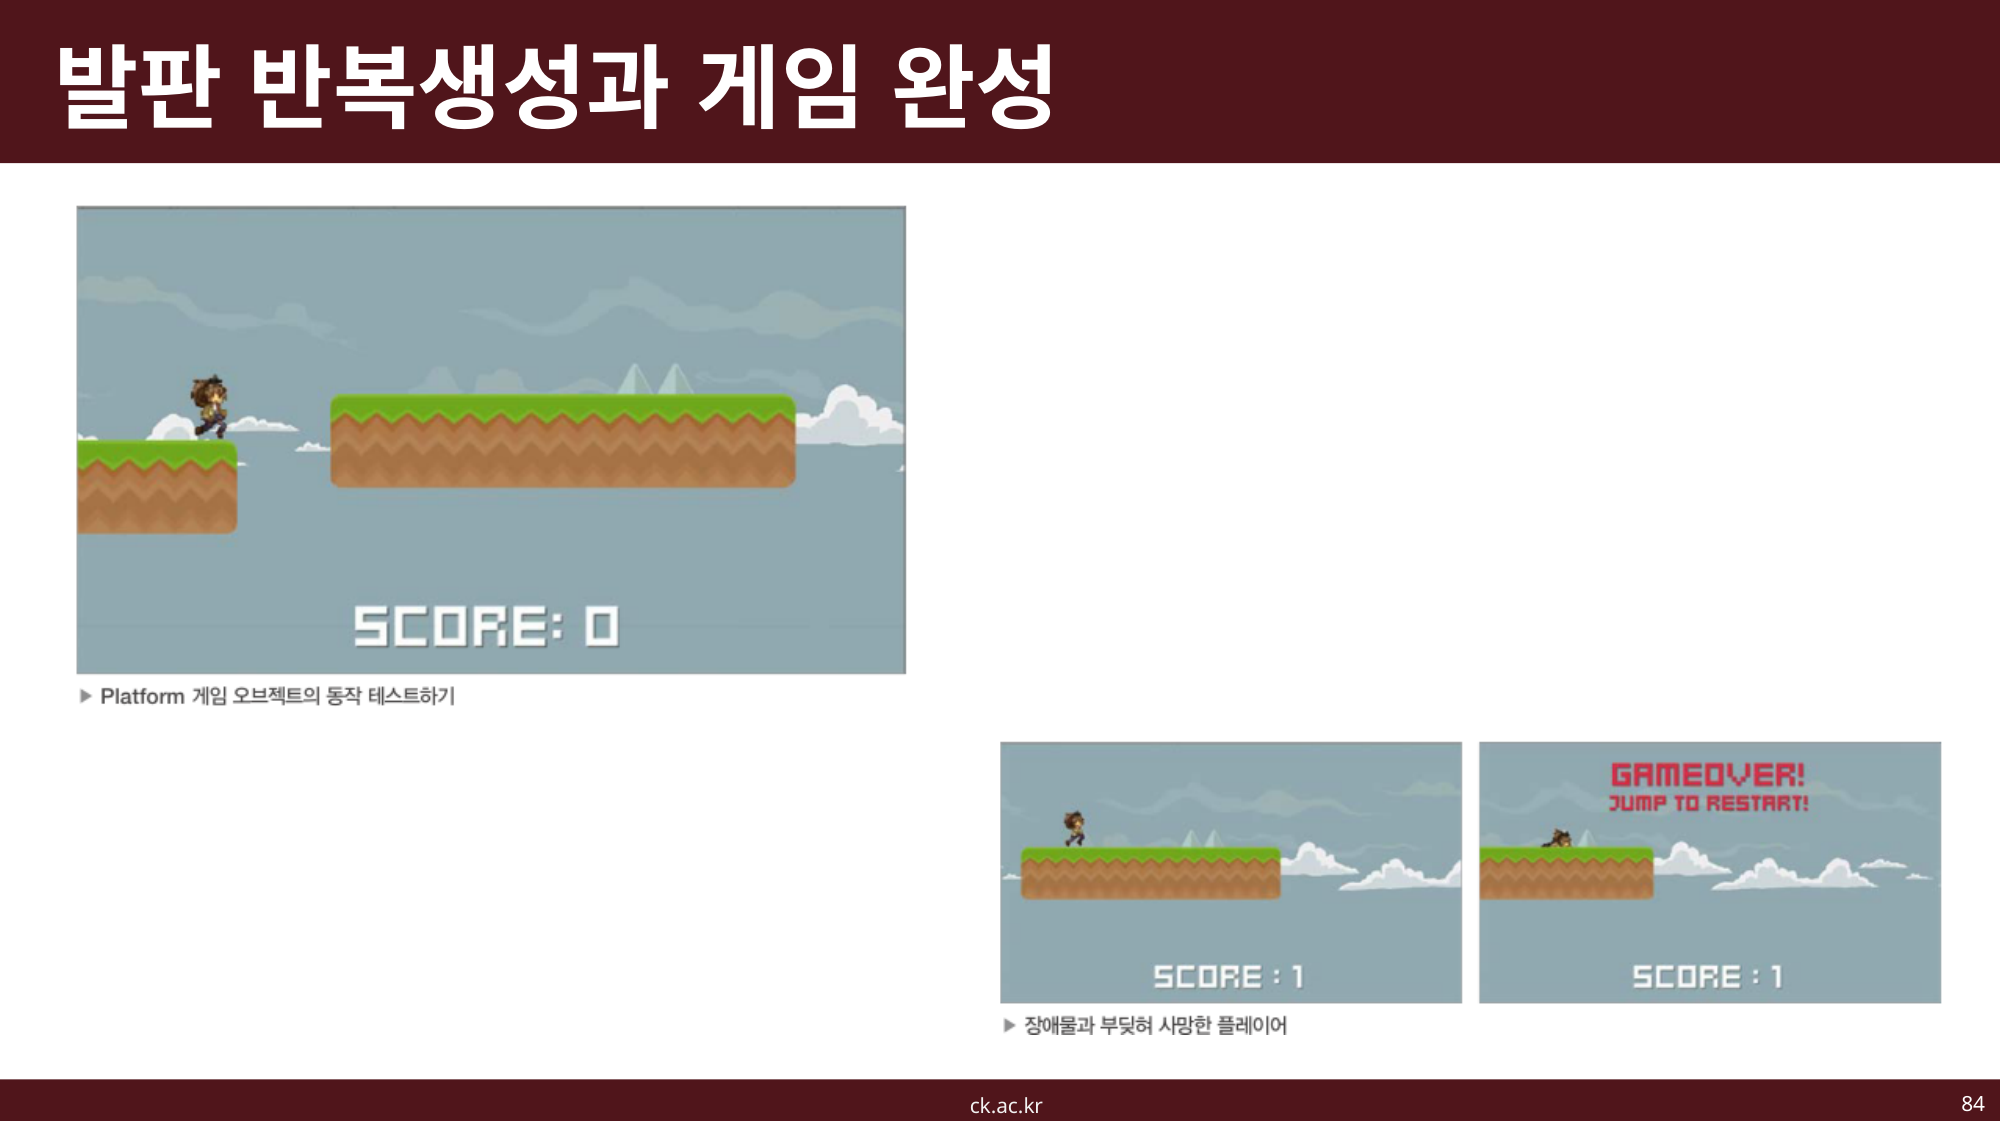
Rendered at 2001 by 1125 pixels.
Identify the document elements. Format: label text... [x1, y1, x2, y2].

picture [999, 714, 1954, 1035]
title 발판 반복생성과 게임 완성 [39, 34, 1289, 149]
slide_number 84 [1911, 1083, 2000, 1125]
footer ck.ac.kr [949, 1084, 1064, 1125]
picture [69, 192, 922, 715]
